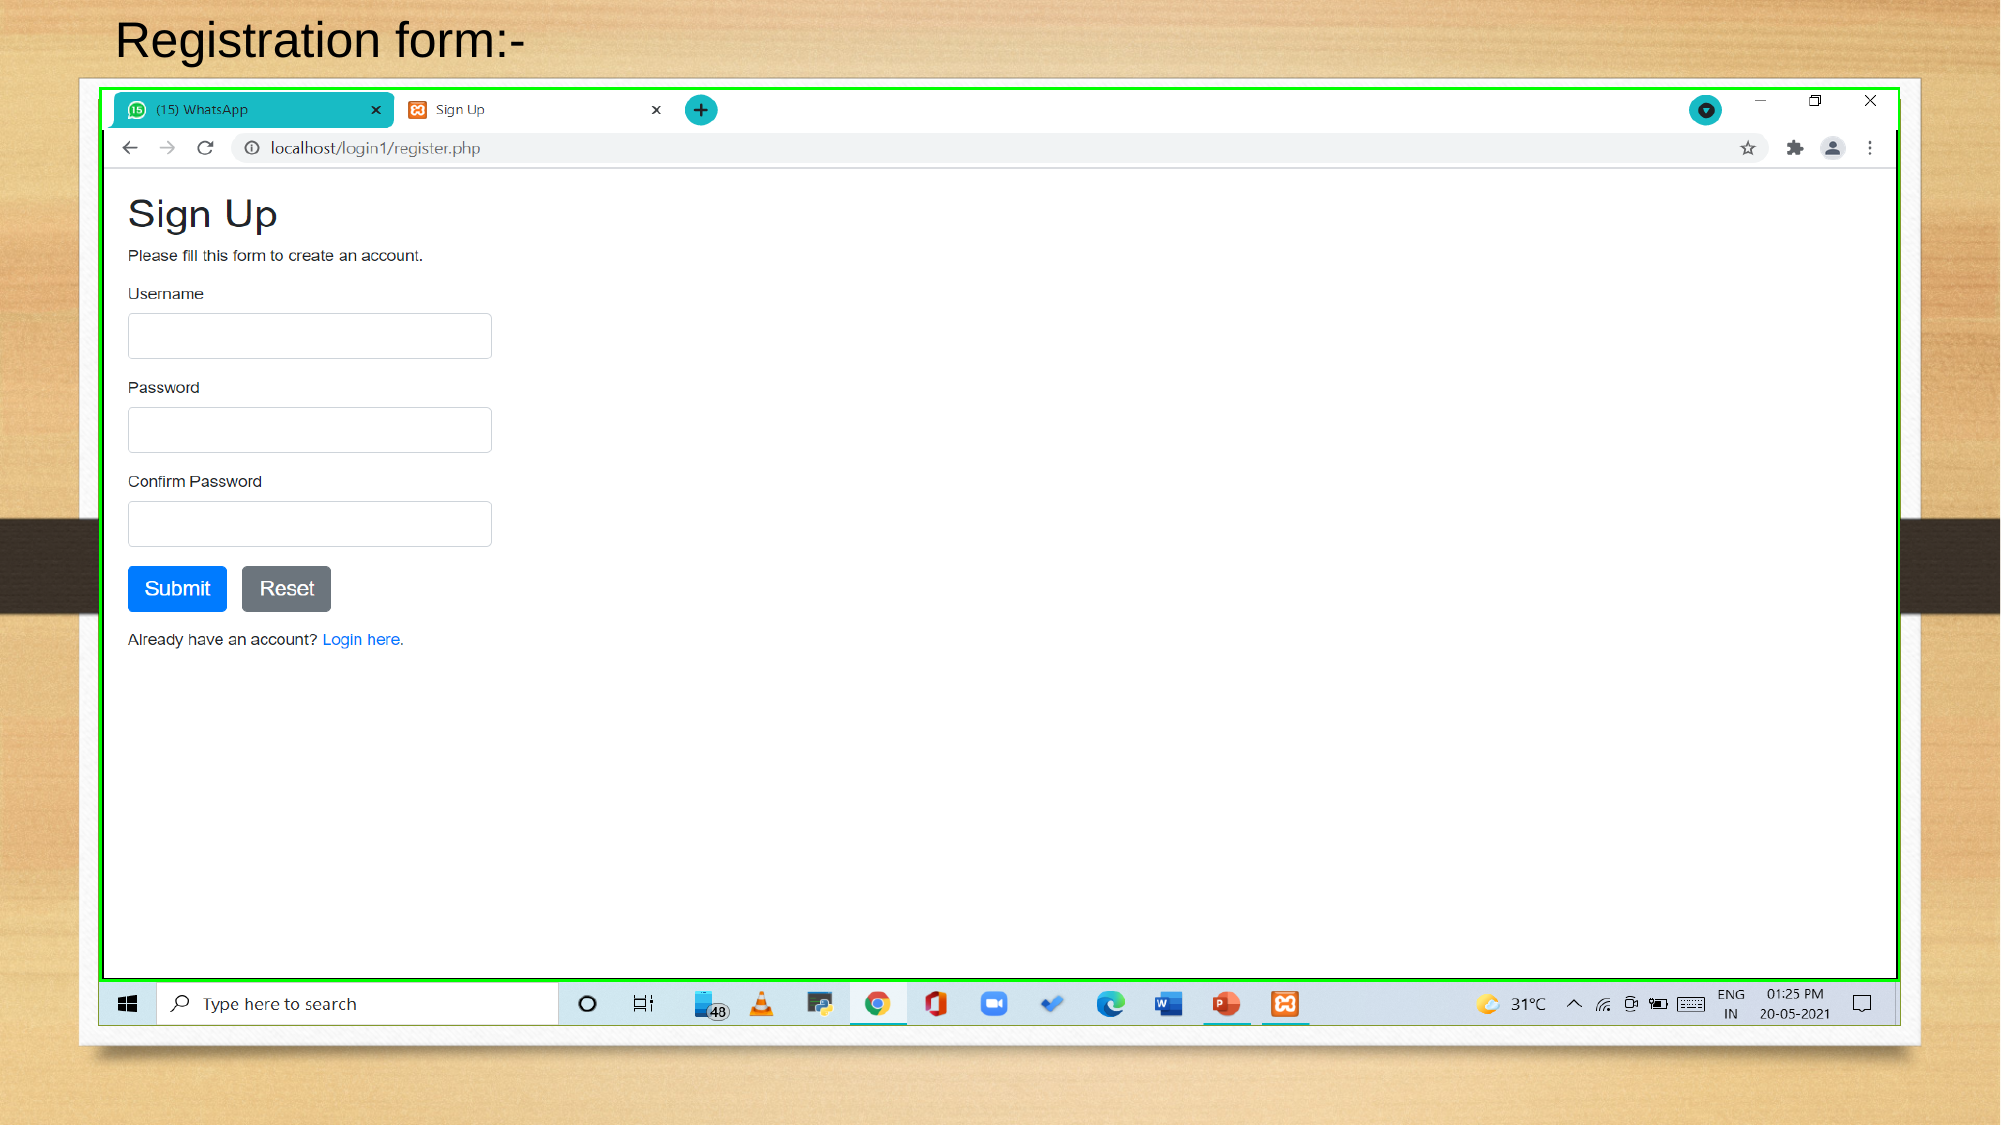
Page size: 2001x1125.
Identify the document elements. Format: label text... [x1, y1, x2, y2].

picture [0, 0, 2001, 1125]
text_box Registration form:- [99, 0, 750, 75]
